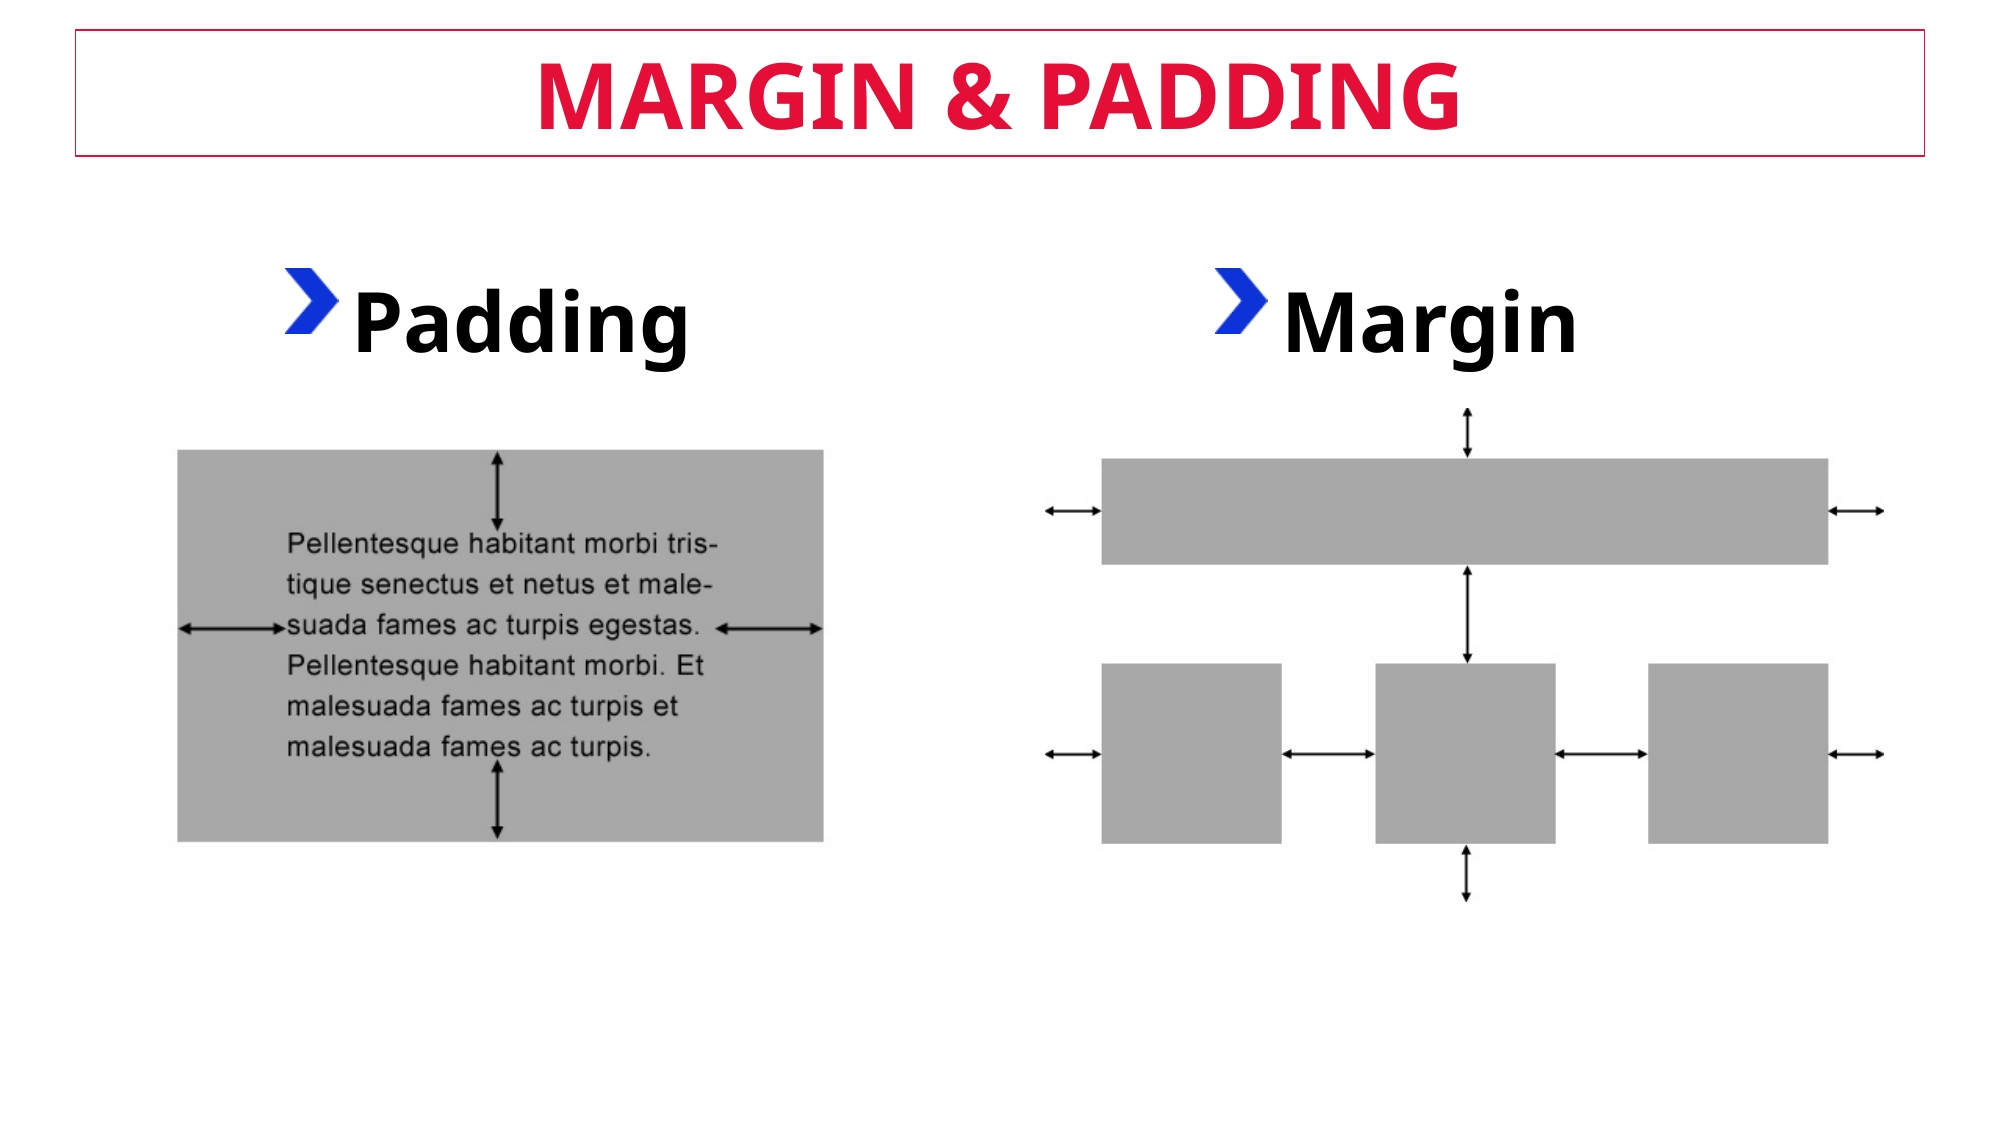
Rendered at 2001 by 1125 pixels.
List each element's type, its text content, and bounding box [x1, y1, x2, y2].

picture [1044, 408, 1884, 902]
picture [285, 268, 339, 334]
text_box MARGIN & PADDING [75, 30, 1925, 157]
picture [1215, 268, 1269, 334]
text_box Margin [1266, 212, 1664, 377]
picture [116, 410, 870, 864]
text_box Padding [336, 212, 734, 377]
